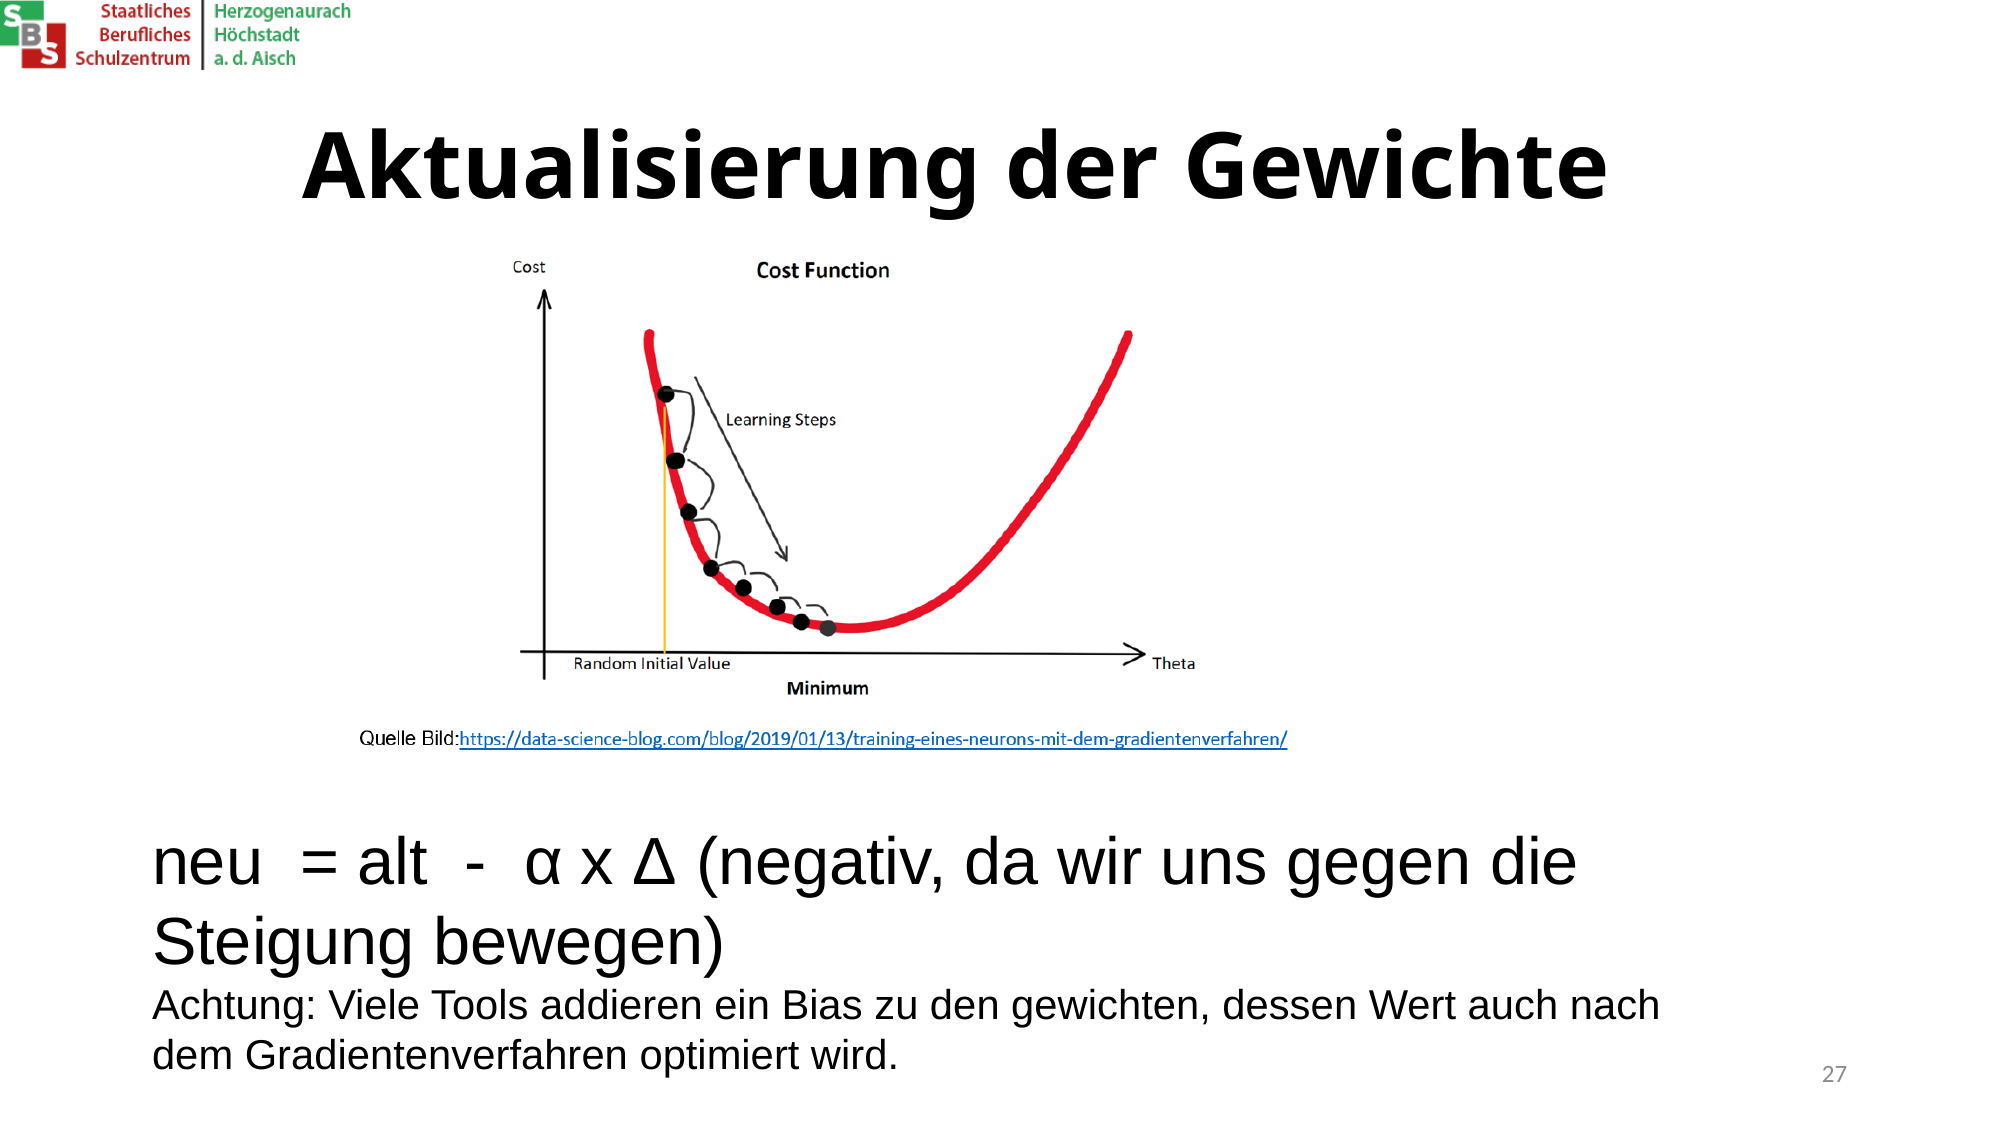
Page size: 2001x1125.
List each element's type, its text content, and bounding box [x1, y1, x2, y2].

picture [324, 241, 1308, 758]
slide_number 27 [1412, 1042, 1863, 1103]
picture [0, 0, 351, 71]
title Aktualisierung der Gewichte [137, 59, 1863, 278]
